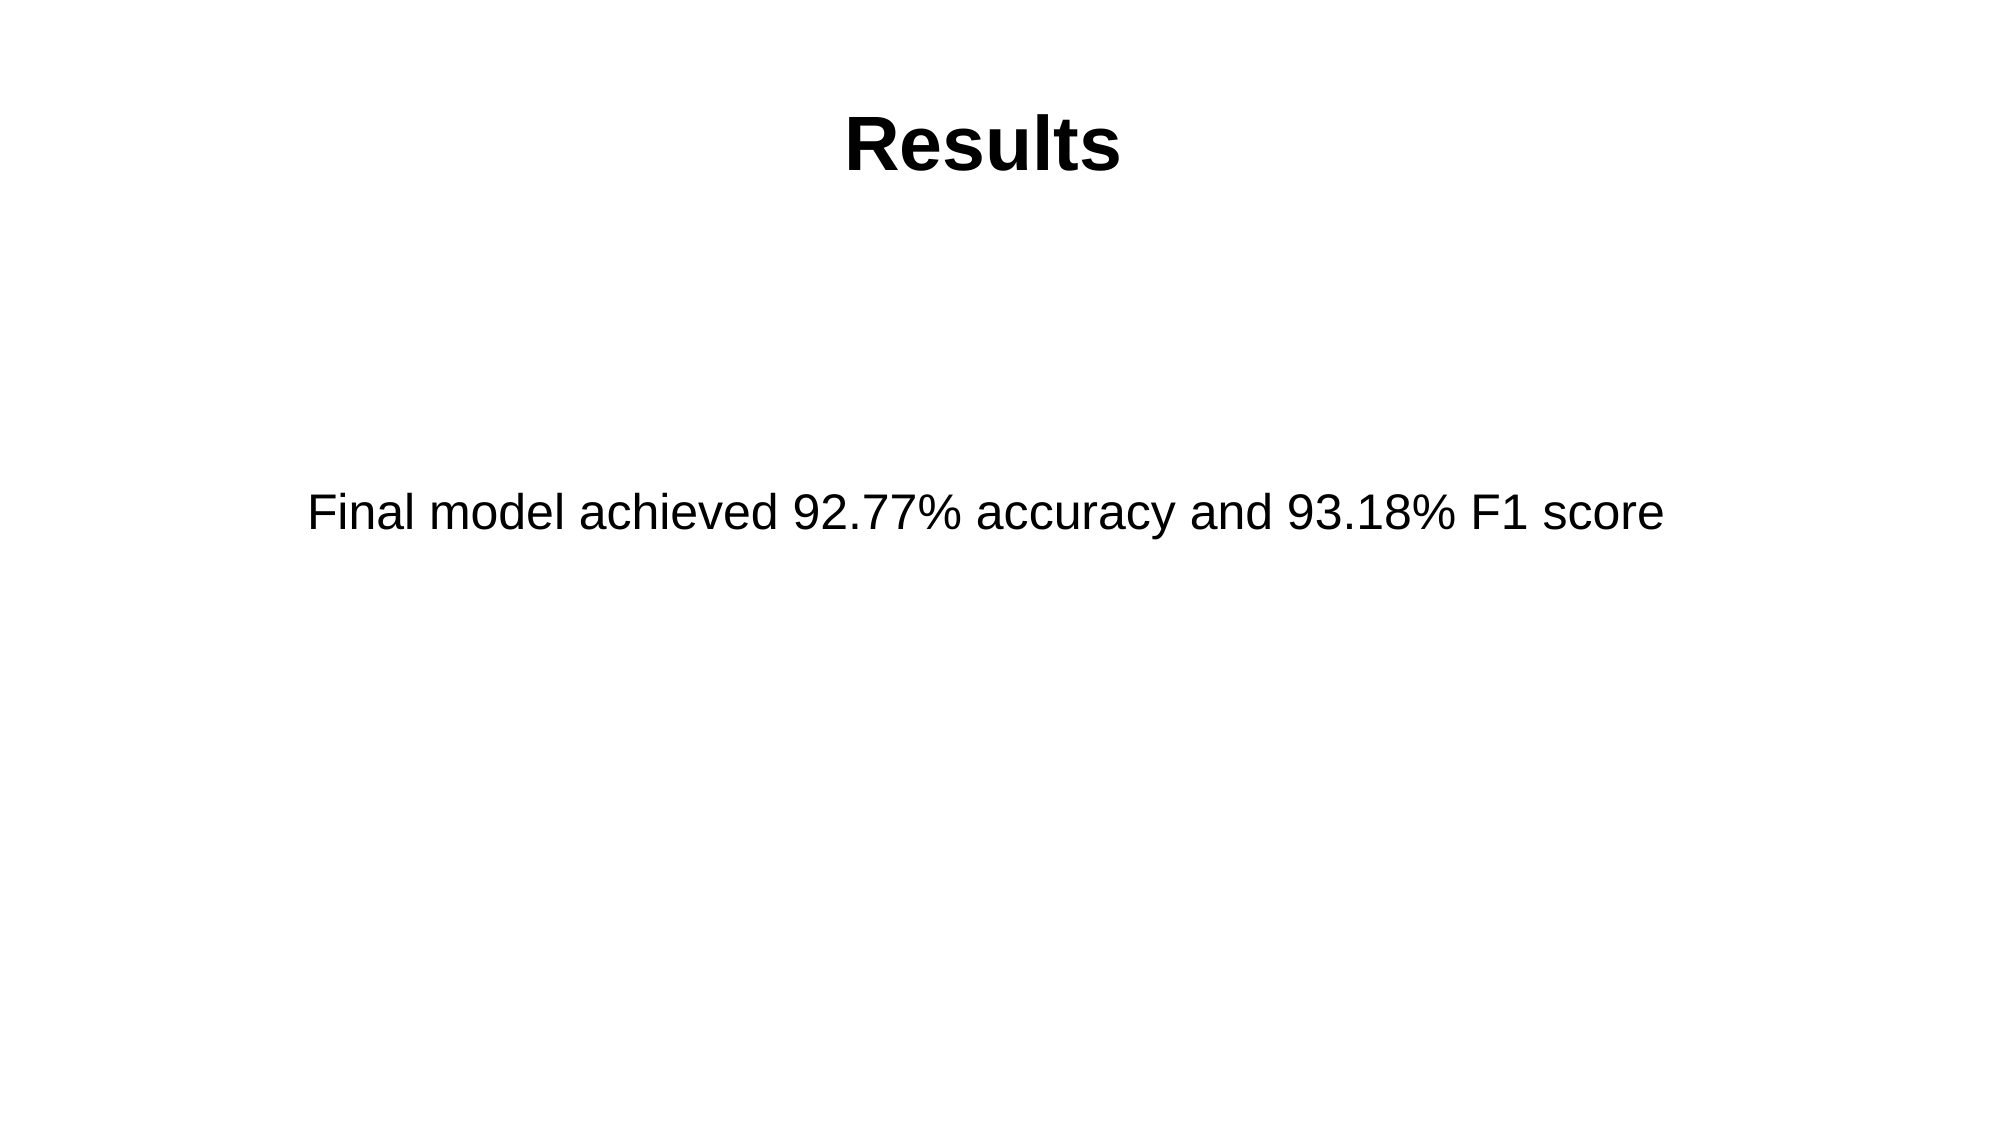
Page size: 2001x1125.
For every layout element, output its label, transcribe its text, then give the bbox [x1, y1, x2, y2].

title Results [120, 36, 1846, 255]
list Final model achieved 92.77% accuracy and 93.18% F1 score [147, 385, 1839, 597]
